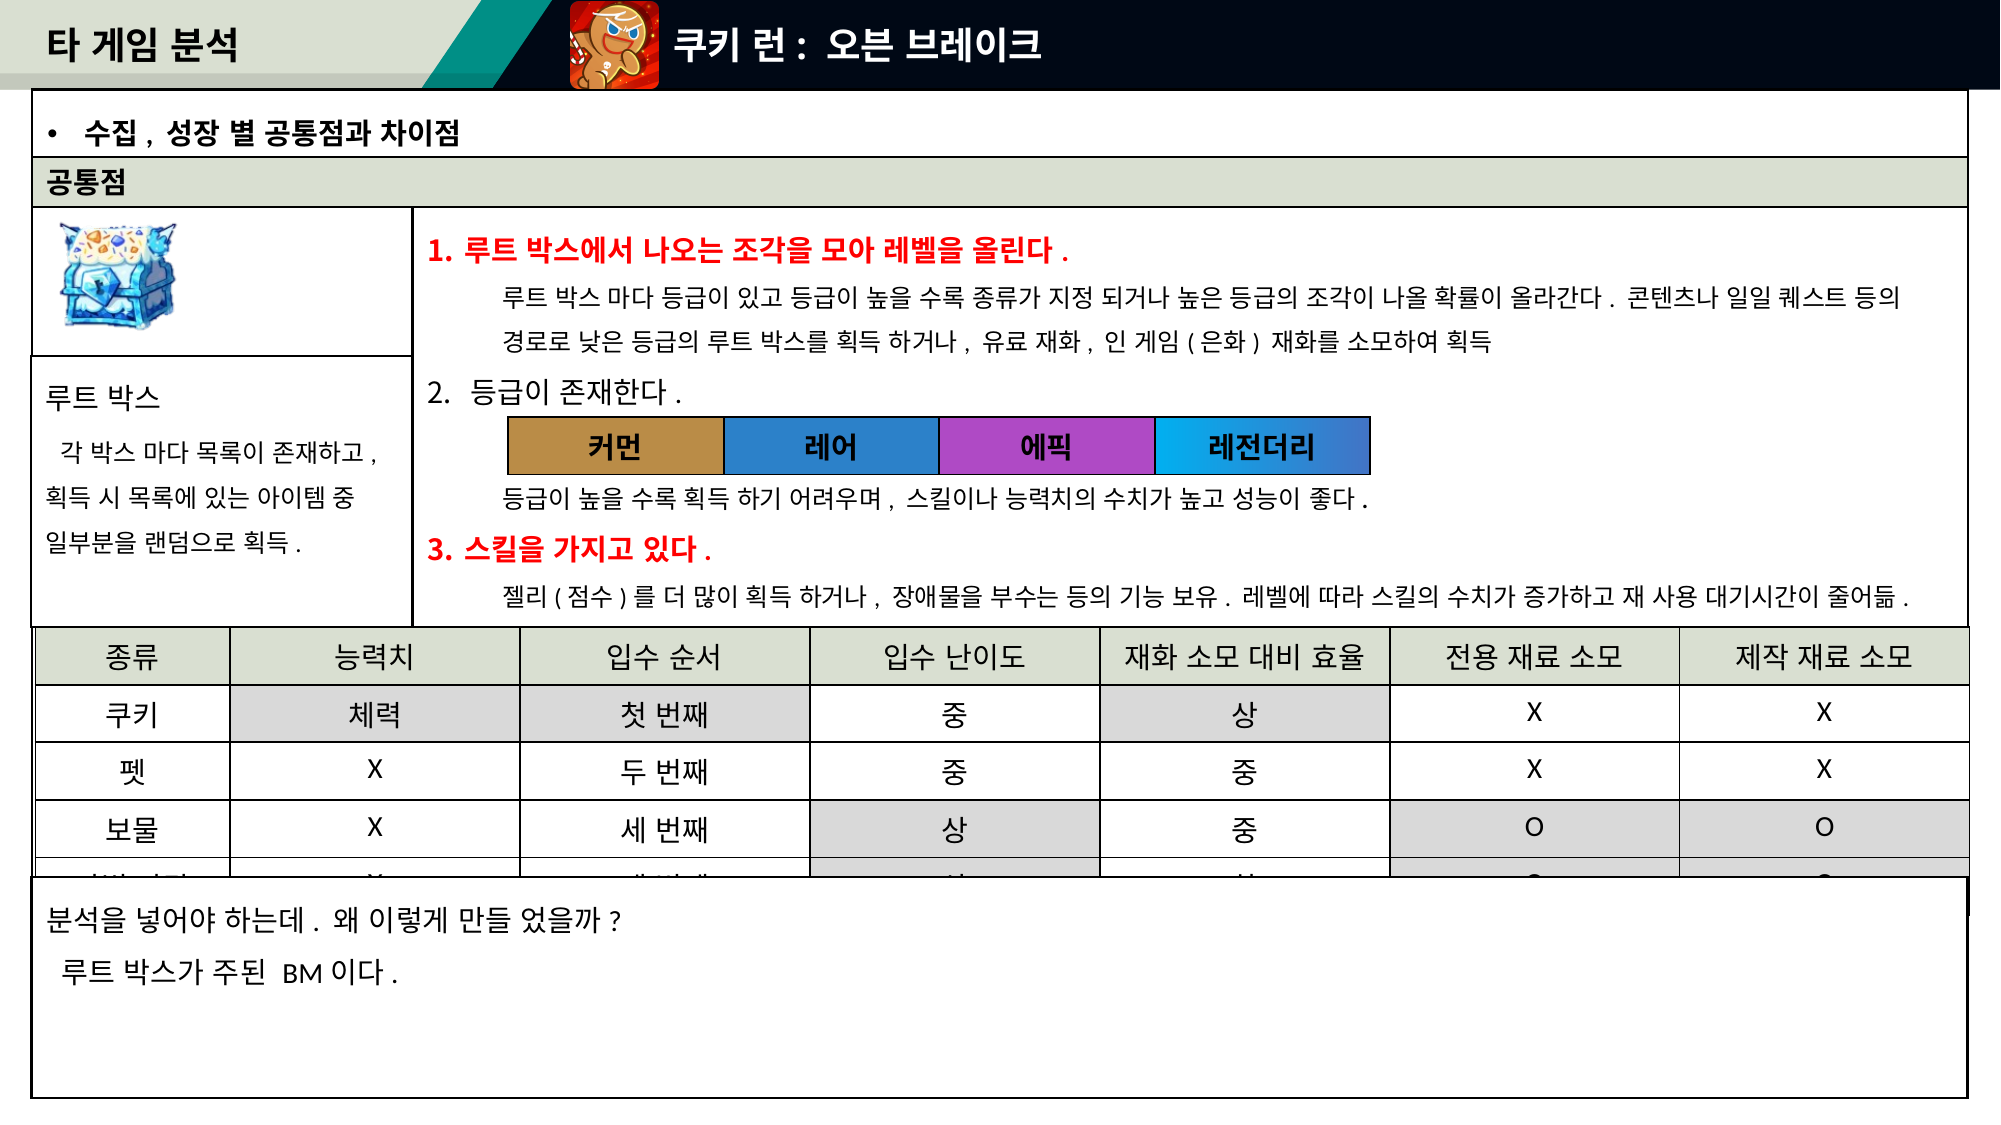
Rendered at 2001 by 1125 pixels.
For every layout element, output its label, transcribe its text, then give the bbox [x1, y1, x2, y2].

table_header 커먼 [509, 418, 723, 474]
table_cell 중 [1101, 743, 1389, 799]
picture [31, 215, 209, 333]
table_header 레어 [725, 418, 938, 474]
table_cell 첫 번째 [521, 686, 809, 741]
table_cell 중 [811, 743, 1099, 799]
text_box 공통점 [31, 156, 1969, 208]
table_cell X [231, 743, 519, 799]
table_cell X [1680, 686, 1969, 741]
table_cell 세 번째 [521, 801, 809, 857]
text_box 타 게임 분석 [31, 0, 489, 90]
table_header 입수 난이도 [811, 628, 1099, 684]
table_cell 체력 [231, 686, 519, 741]
table_cell X [231, 858, 519, 876]
title 쿠키 런: 오븐 브레이크 [658, 0, 2000, 90]
picture [570, 1, 659, 90]
table_cell 펫 [36, 743, 229, 799]
text_box 루트 박스 각 박스 마다 목록이 존재하고, 획득 시 목록에 있는 아이템 중 일부분을 랜덤으로 획득. [30, 355, 413, 628]
table_cell 상 [811, 801, 1099, 857]
text_box 분석을 넣어야 하는데. 왜 이렇게 만들 었을까? 루트 박스가 주된 BM이다. [30, 876, 1969, 1099]
table_cell O [1680, 858, 1969, 876]
table_header 종류 [36, 628, 229, 684]
table_cell O [1391, 801, 1679, 857]
table_cell 중 [1101, 801, 1389, 857]
table_cell 쿠키 [36, 686, 229, 741]
table_cell 상 [811, 858, 1099, 876]
table_cell 하 [1101, 858, 1389, 876]
table_cell X [1391, 743, 1679, 799]
table_header 레전더리 [1156, 418, 1369, 474]
table_cell 상 [1101, 686, 1389, 741]
table_header 능력치 [231, 628, 519, 684]
list 수집, 성장 별 공통점과 차이점 [32, 90, 1967, 156]
table_cell X [1680, 743, 1969, 799]
table_cell O [1680, 801, 1969, 857]
table_cell X [1391, 686, 1679, 741]
table_cell 마법 사탕 [36, 858, 229, 876]
table_cell 네 번째 [521, 858, 809, 876]
table_header 재화 소모 대비 효율 [1101, 628, 1389, 684]
table_cell O [1391, 858, 1679, 876]
table_cell 두 번째 [521, 743, 809, 799]
table_header 에픽 [940, 418, 1154, 474]
table_cell 보물 [36, 801, 229, 857]
text_box 루트 박스에서 나오는 조각을 모아 레벨을 올린다. 루트 박스 마다 등급이 있고 등급이 높을 수록 종류가 지정 되거나 높은 등급의 조각이 나올 확률이 올라간다. 콘텐츠나 일일 퀘스트 등의 경로로 낮은 등급의 루트 박스를 획득 하거나, 유료 재화, 인 게임(은화) 재화를 소모하여 획득 등급이 존재한다. 등급이 높을 수록 획득 하기 어려우며, 스킬이나 능력치의 수치가 높고 성능이 좋다. 스킬을 가지고 있다. 젤리(점수)를 더 많이 획득 하거나, 장애물을 부수는 등의 기능 보유. 레벨에 따라 스킬의 수치가 증가하고 재 사용 대기시간이 줄어듦. [411, 206, 1969, 628]
table_header 입수 순서 [521, 628, 809, 684]
table_header 제작 재료 소모 [1680, 628, 1969, 684]
table_cell X [231, 801, 519, 857]
table_cell 중 [811, 686, 1099, 741]
table_header 전용 재료 소모 [1391, 628, 1679, 684]
